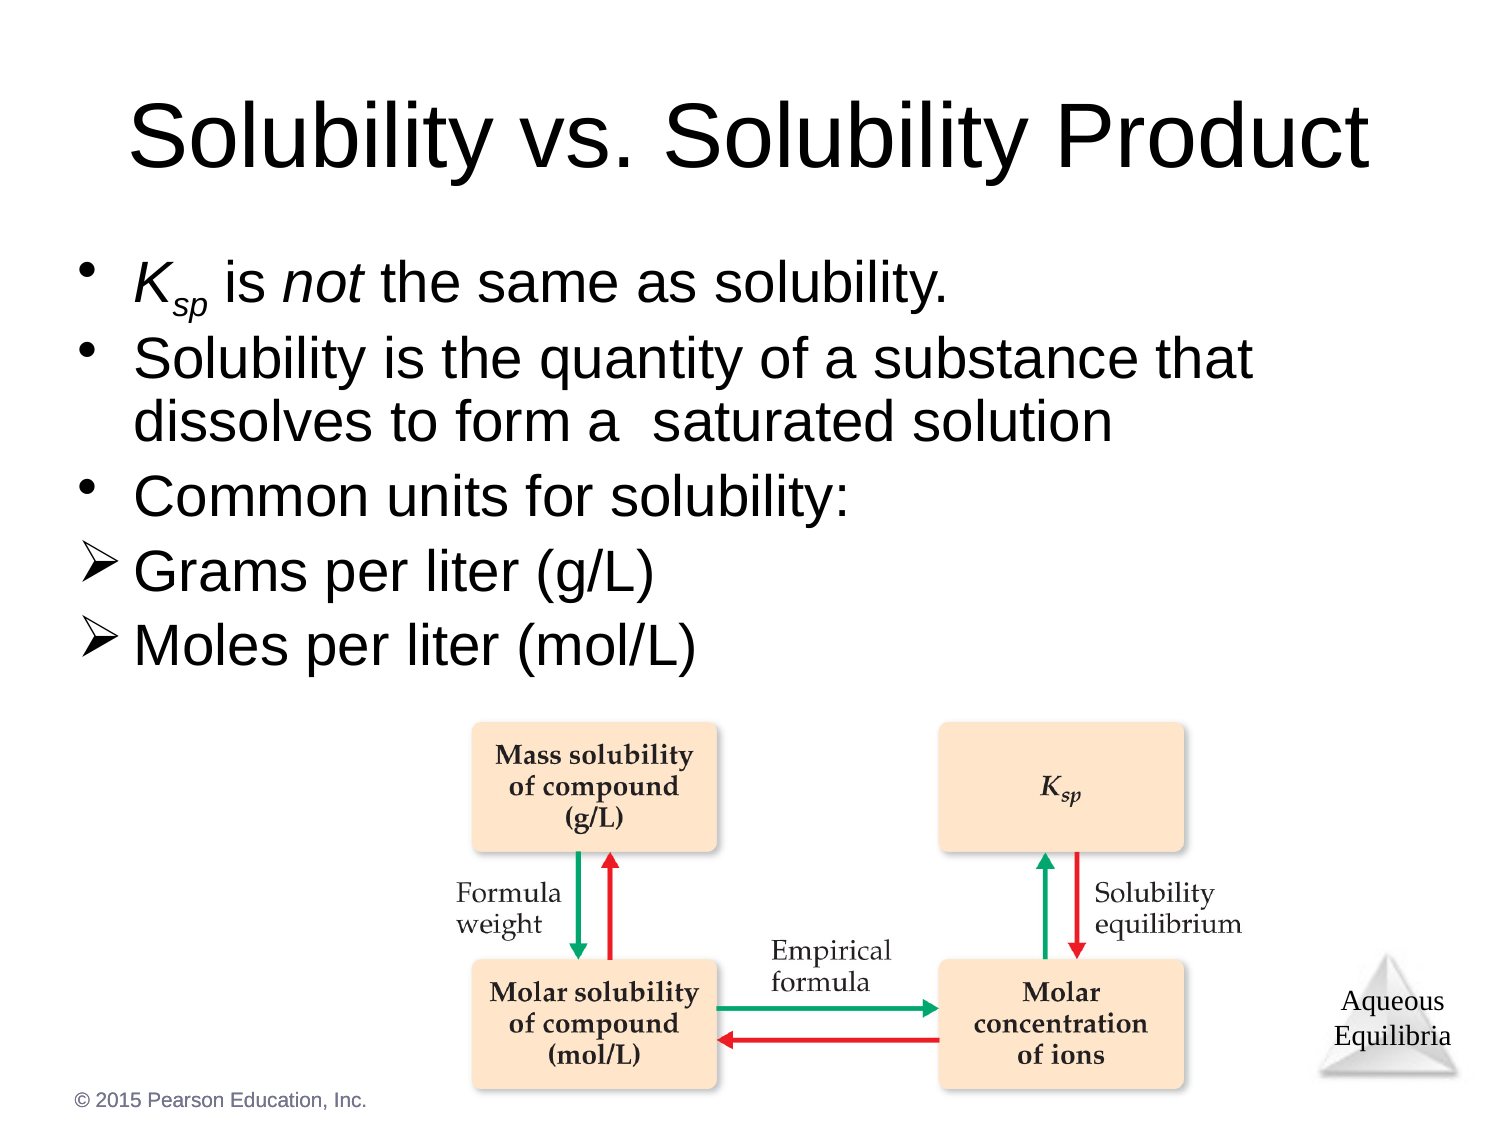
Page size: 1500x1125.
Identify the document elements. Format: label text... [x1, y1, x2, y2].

title Solubility vs. Solubility Product [0, 37, 1500, 226]
picture [449, 712, 1248, 1101]
list Ksp is not the same as solubility. Solubility is the quantity of a substance that dissolves to form a saturated solution Common units for solubility: Grams per liter (g/L) Moles per liter (mol/L) [62, 237, 1451, 976]
picture [1275, 899, 1500, 1125]
